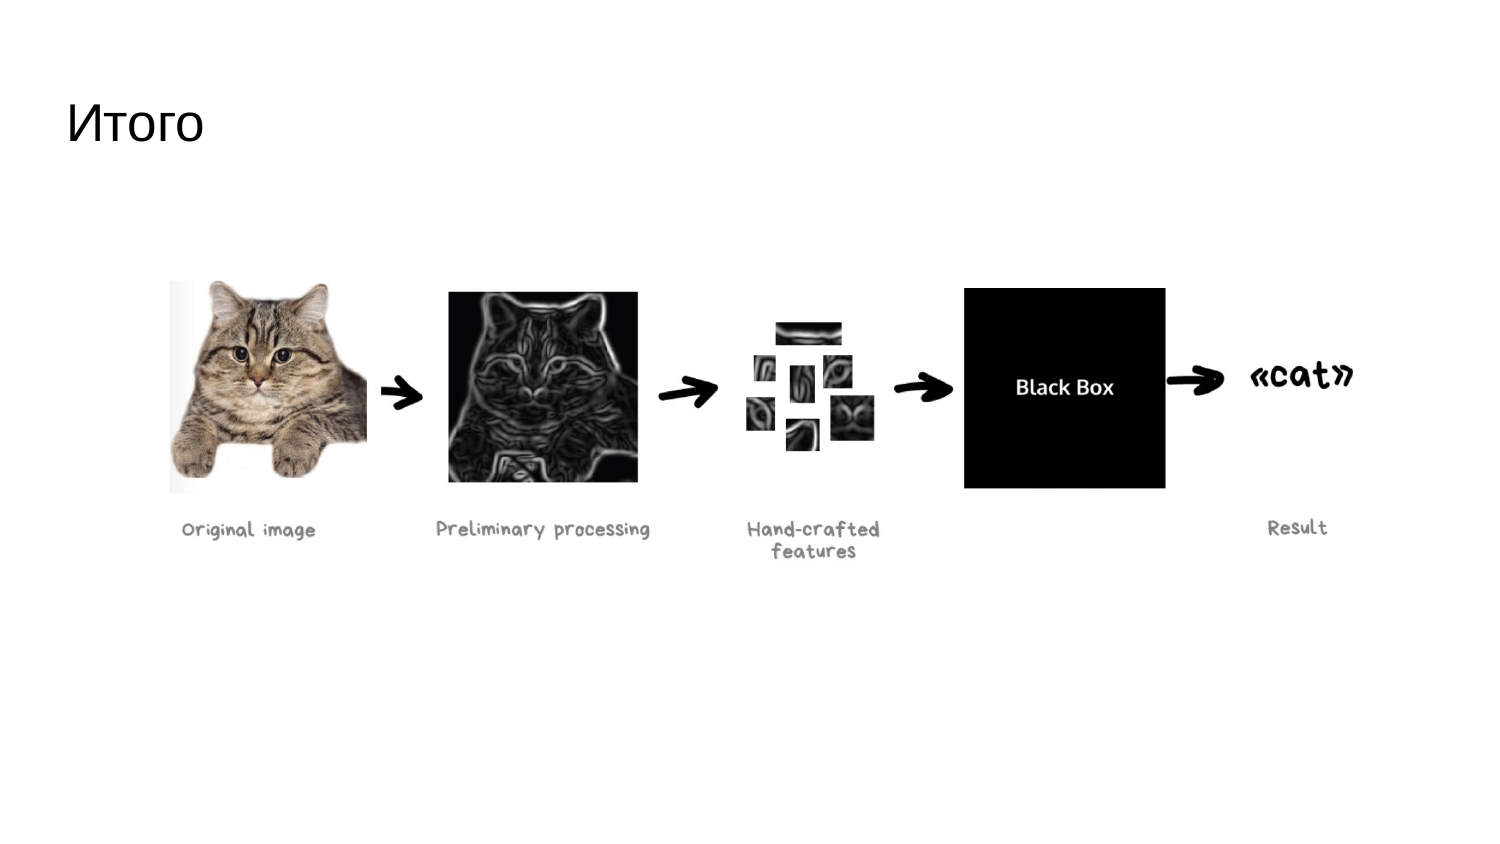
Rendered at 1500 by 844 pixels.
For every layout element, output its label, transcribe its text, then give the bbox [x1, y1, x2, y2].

title Итого [51, 72, 1449, 167]
picture [98, 230, 1423, 614]
